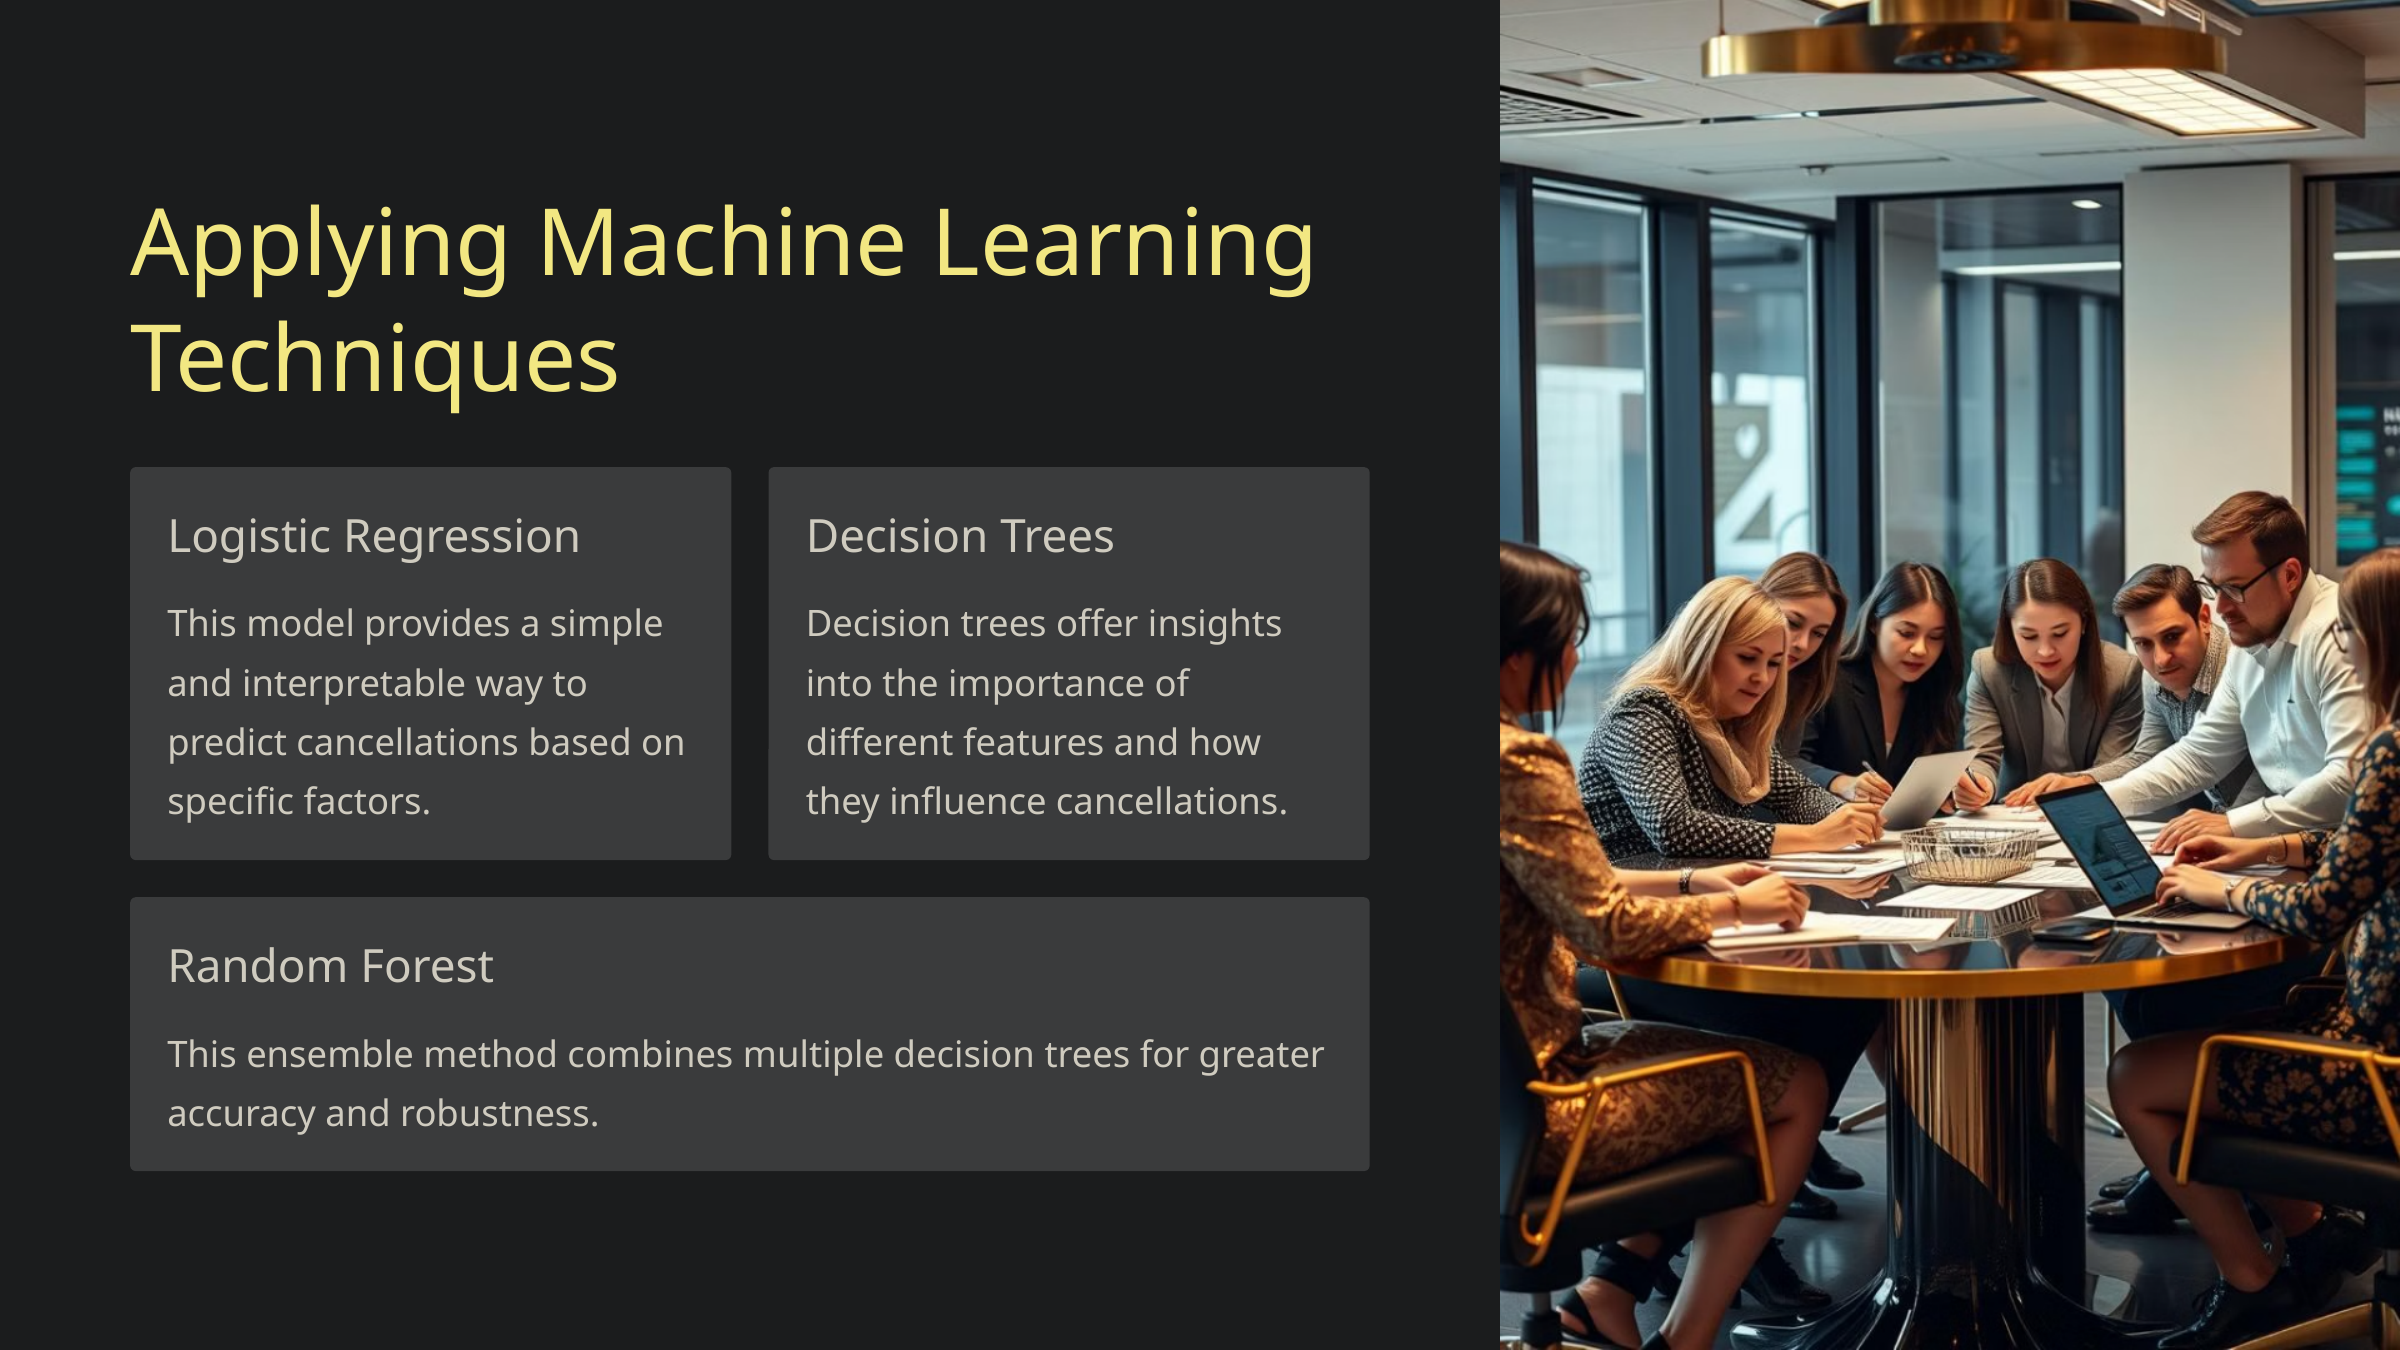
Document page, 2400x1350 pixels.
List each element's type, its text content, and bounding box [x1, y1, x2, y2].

text_box [768, 467, 1370, 861]
picture [1499, 0, 2400, 1350]
text_box [130, 467, 732, 861]
text_box Logistic Regression [167, 504, 633, 563]
text_box This model provides a simple and interpretable way to predict cancellations based on specific factors. [167, 584, 695, 823]
text_box Random Forest [167, 934, 633, 993]
text_box Decision Trees [805, 504, 1271, 563]
text_box [130, 897, 1370, 1172]
text_box Applying Machine Learning Techniques [130, 178, 1370, 412]
text_box This ensemble method combines multiple decision trees for greater accuracy and robustness. [167, 1014, 1333, 1134]
text_box Decision trees offer insights into the importance of different features and how they influence cancellations. [805, 584, 1333, 823]
